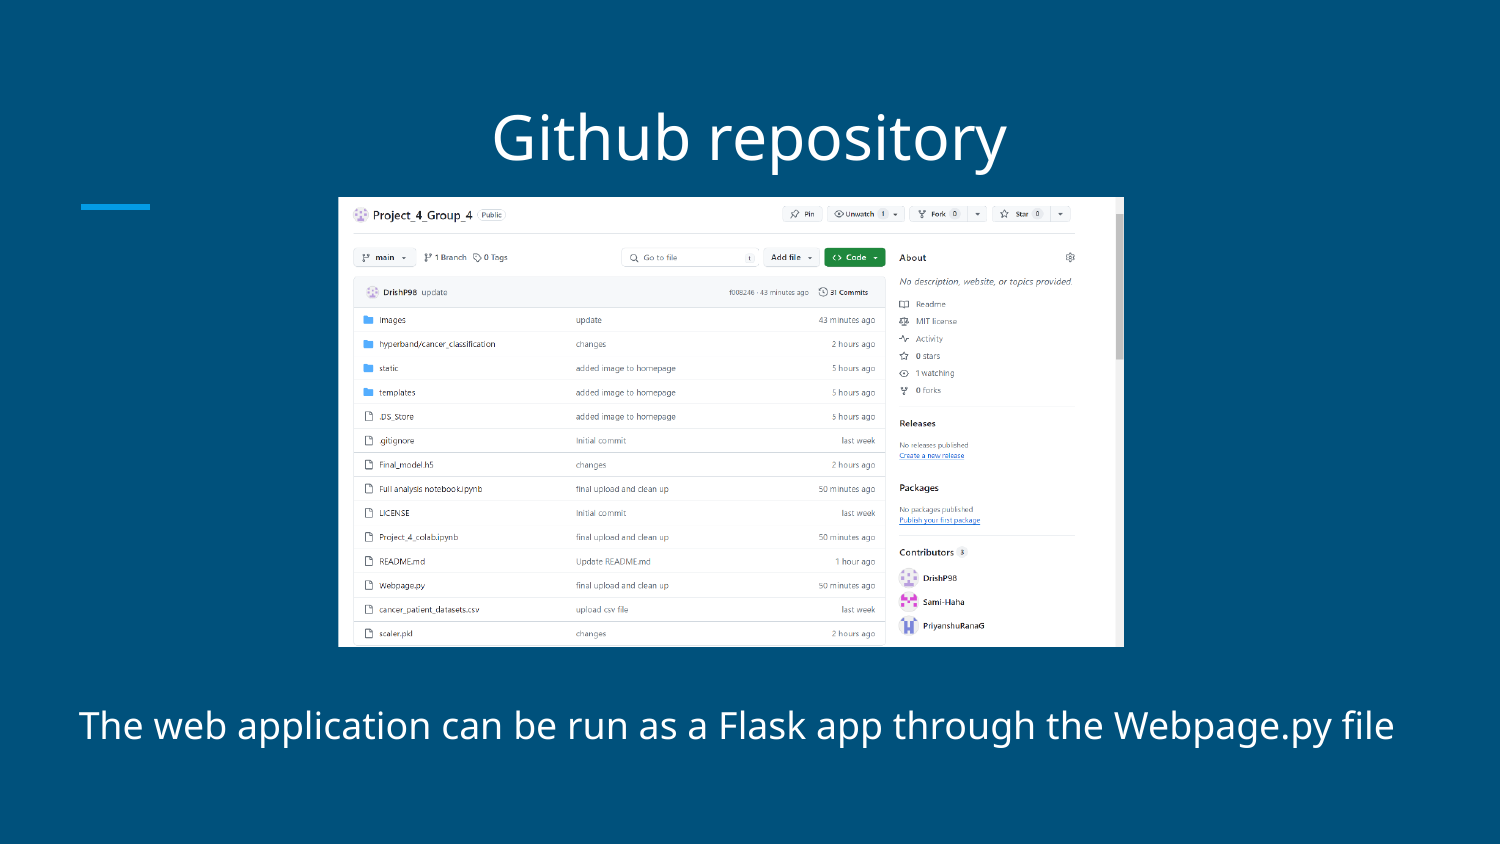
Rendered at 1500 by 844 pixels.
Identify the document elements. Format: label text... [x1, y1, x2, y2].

list The web application can be run as a Flask app through the Webpage.py file [63, 679, 1437, 783]
picture [339, 198, 1123, 646]
title Github repository [63, 75, 1437, 188]
